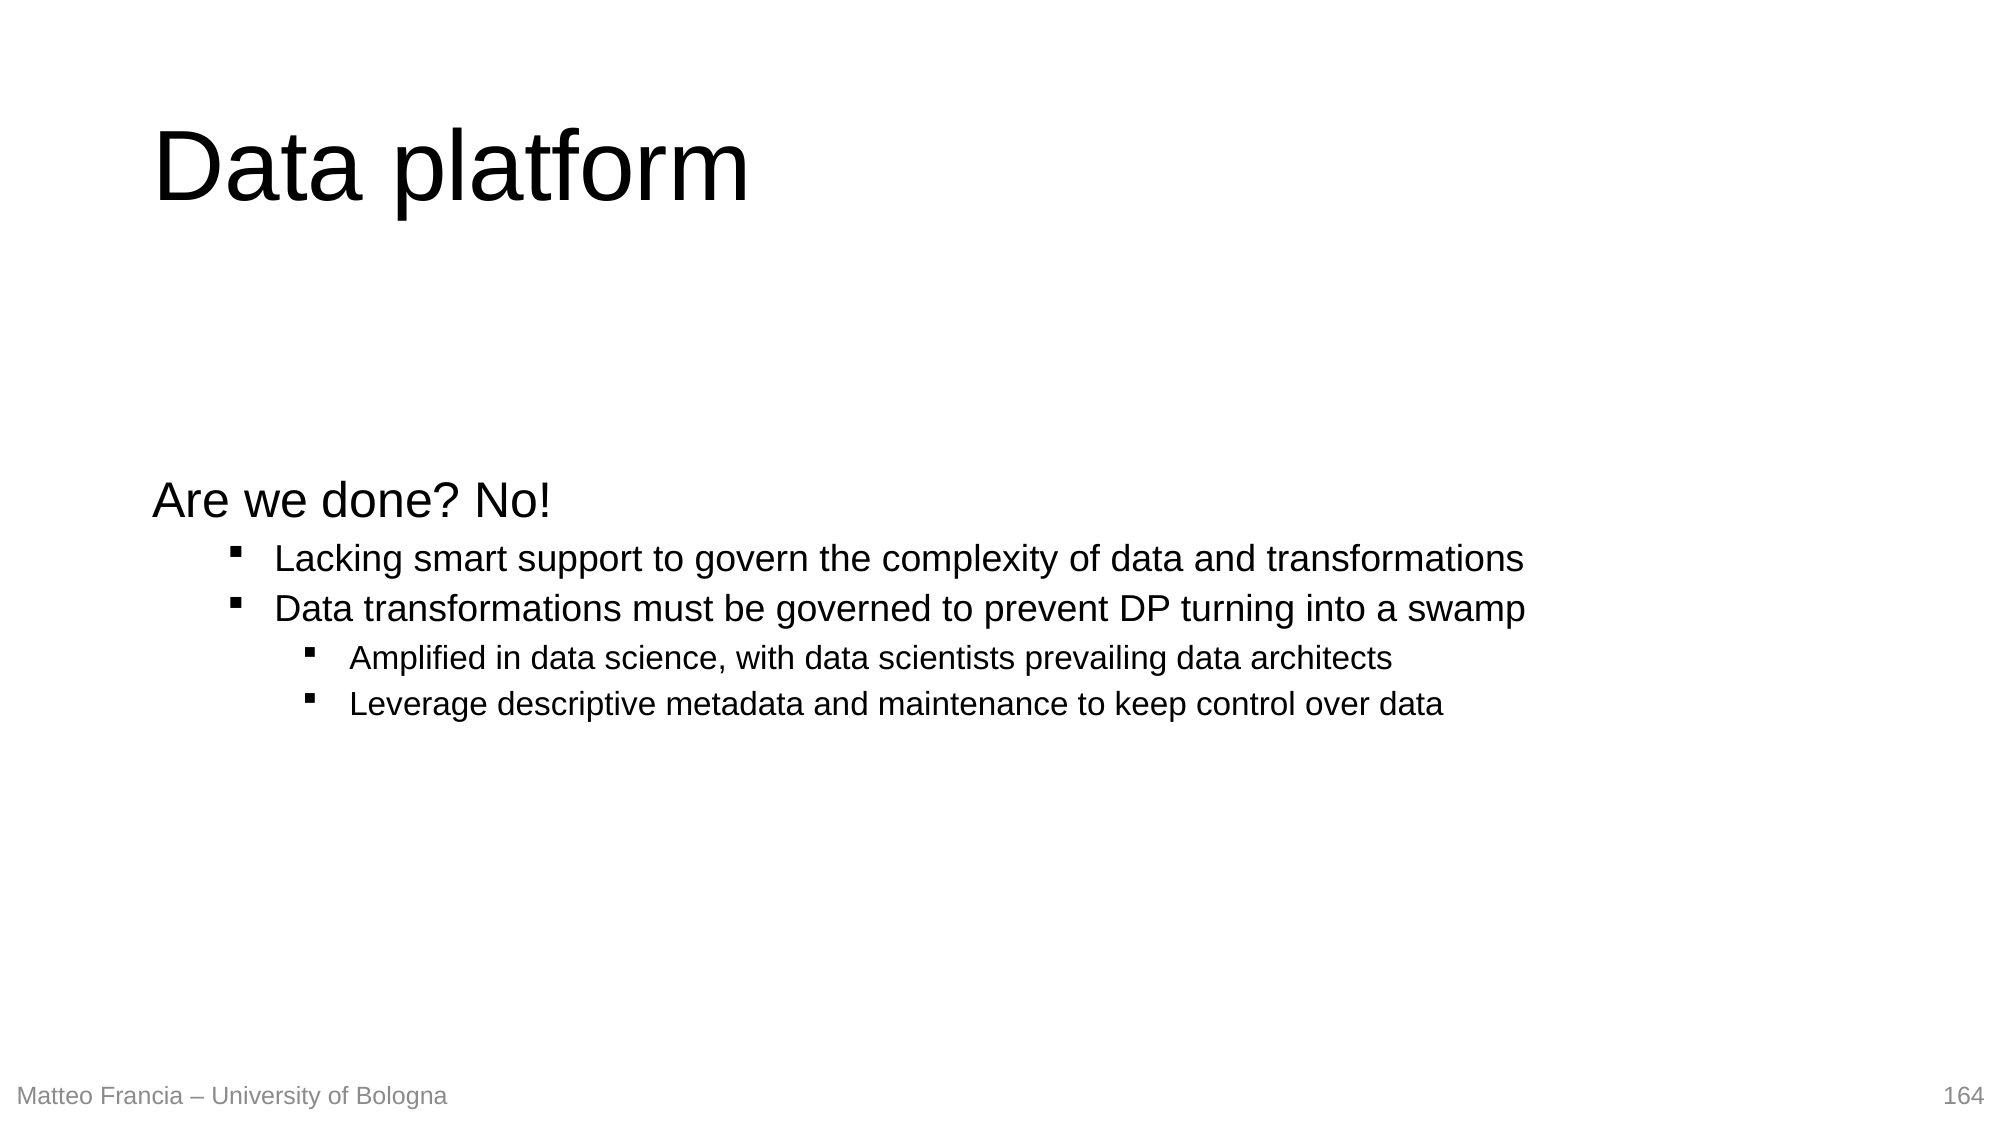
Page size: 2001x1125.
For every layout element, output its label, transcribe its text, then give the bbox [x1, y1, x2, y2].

title Data platform [137, 59, 1863, 278]
slide_number 164 [1550, 1065, 2000, 1125]
list Are we done? No! Lacking smart support to govern the complexity of data and transformations Data transformations must be governed to prevent DP turning into a swamp Amplified in data science, with data scientists prevailing data architects Leverage descriptive metadata and maintenance to keep control over data [137, 278, 1863, 993]
footer Matteo Francia – University of Bologna [0, 1065, 466, 1125]
